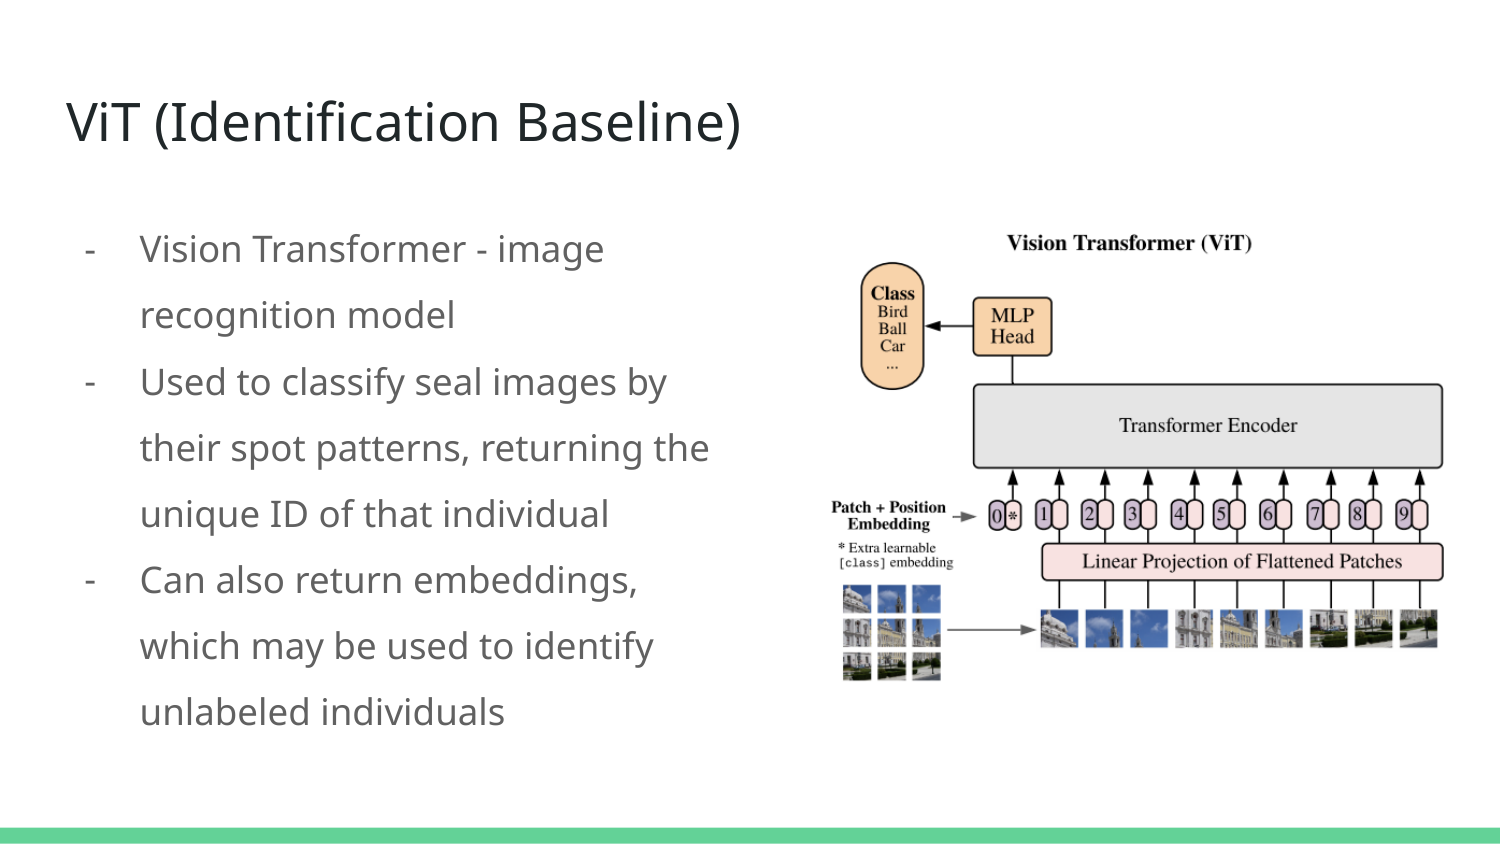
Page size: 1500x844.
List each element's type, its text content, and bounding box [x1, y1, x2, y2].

title ViT (Identification Baseline) [51, 72, 1449, 167]
picture [785, 191, 1476, 717]
list Vision Transformer - image recognition model Used to classify seal images by their spot patterns, returning the unique ID of that individual Can also return embeddings, which may be used to identify unlabeled individuals [51, 189, 761, 750]
